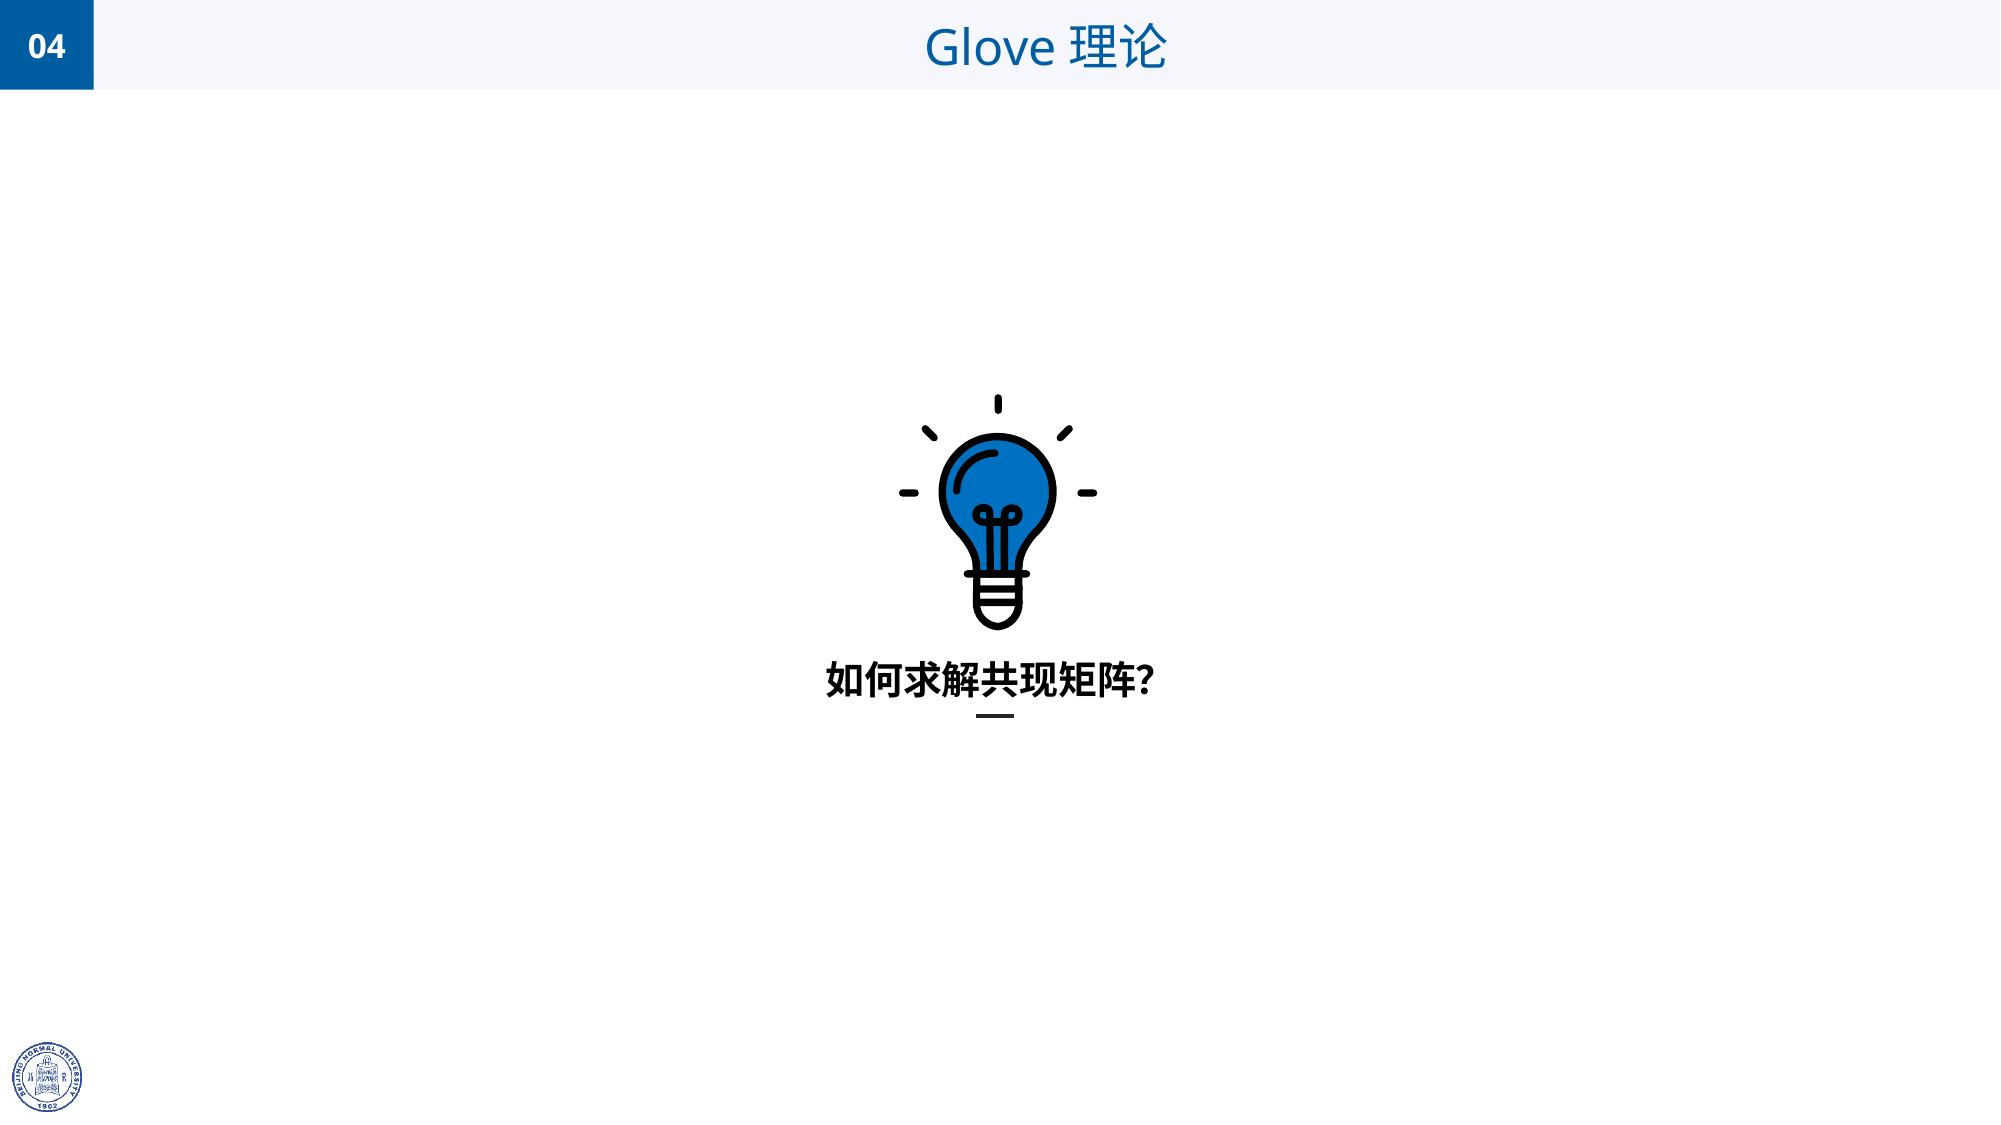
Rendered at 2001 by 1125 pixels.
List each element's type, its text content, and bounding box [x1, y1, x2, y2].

text_box Glove理论 [95, 0, 2000, 91]
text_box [898, 394, 1098, 631]
text_box 04 [0, 0, 95, 91]
text_box 如何求解共现矩阵？ [646, 648, 1354, 710]
picture [12, 1042, 82, 1112]
